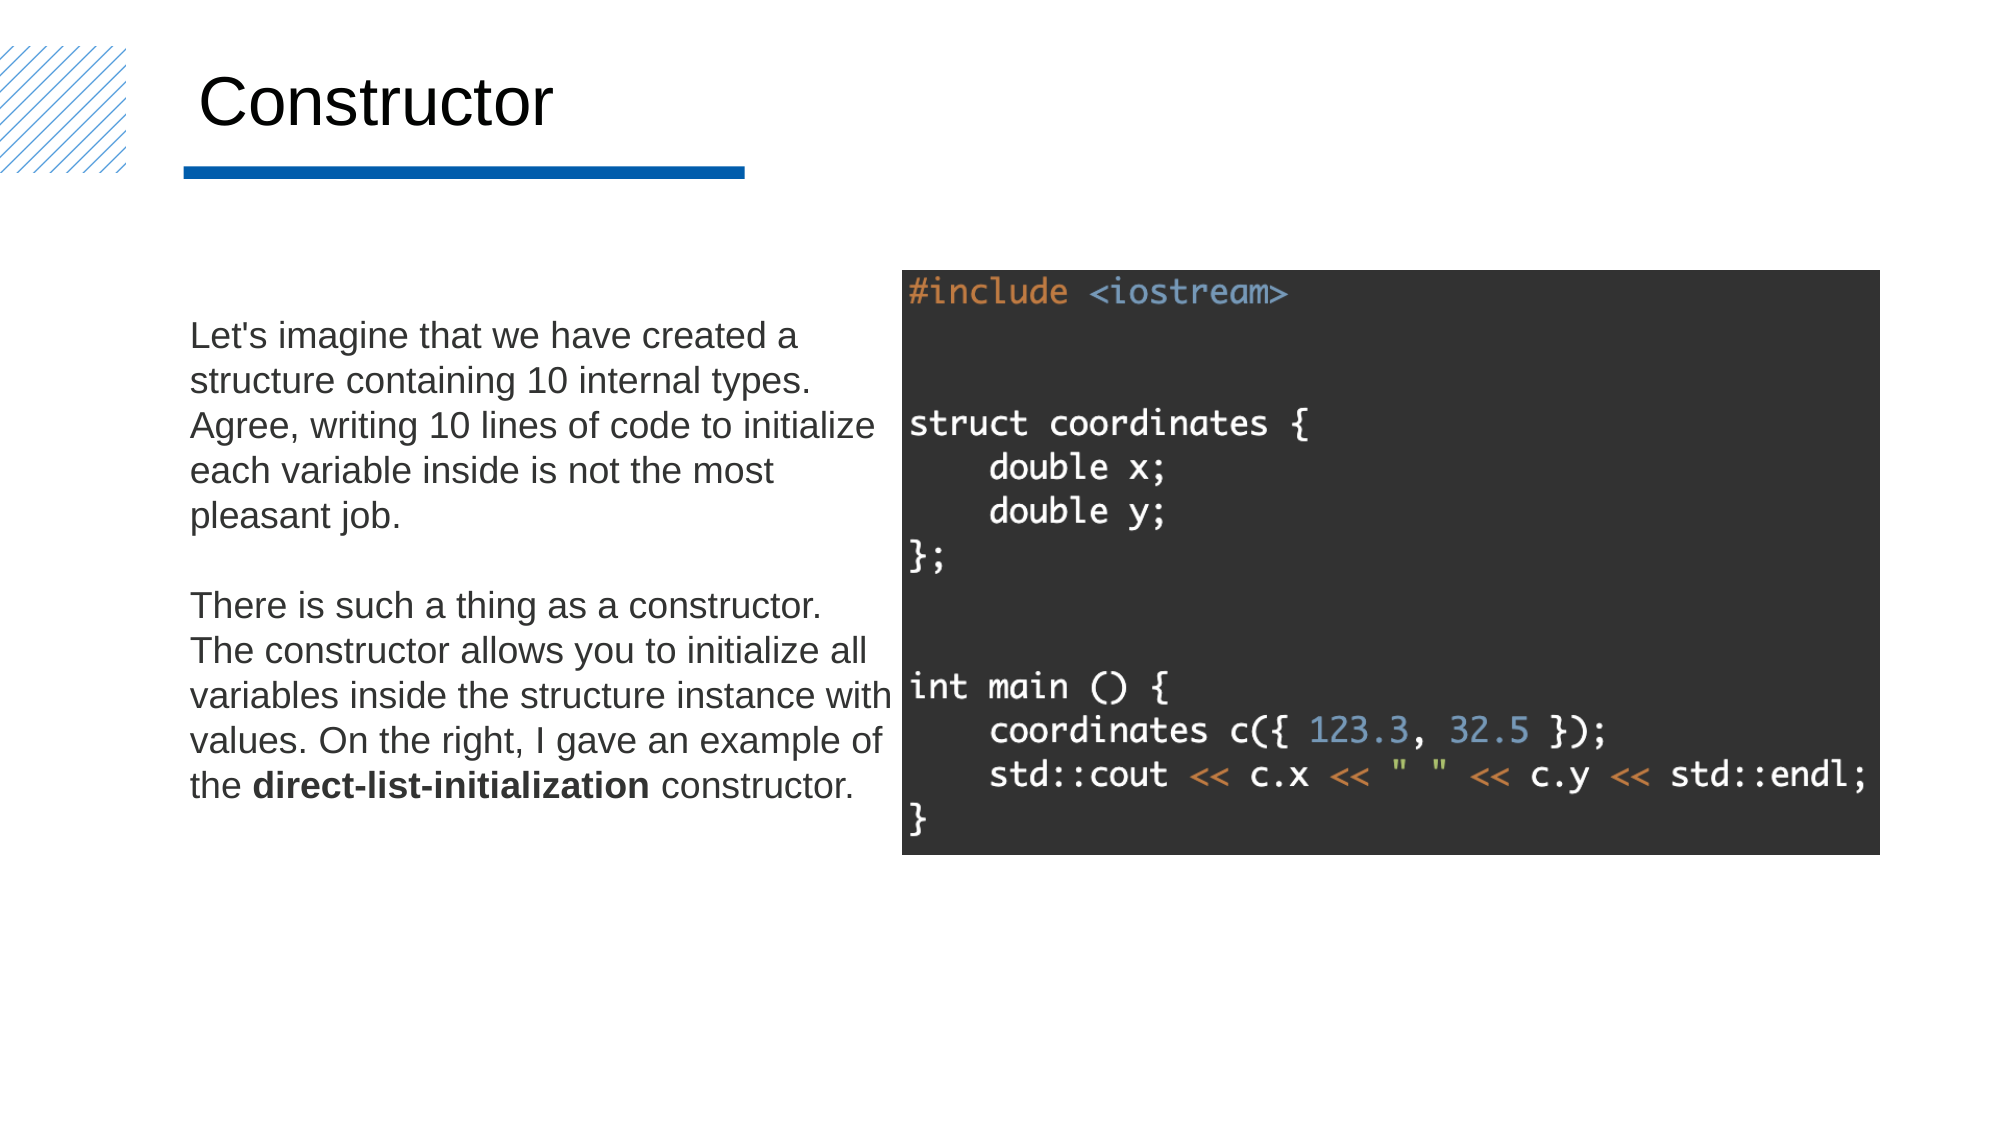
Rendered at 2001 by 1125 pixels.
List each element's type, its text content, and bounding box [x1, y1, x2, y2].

list Constructor [183, 58, 1780, 149]
picture [0, 46, 126, 173]
text_box Let's imagine that we have created a structure containing 10 internal types. Agree, writing 10 lines of code to initialize each variable inside is not the most pleasant job. There is such a thing as a constructor. The constructor allows you to initialize all variables inside the structure instance with values. On the right, I gave an example of the direct-list-initialization constructor. [182, 303, 903, 859]
picture [902, 270, 1880, 855]
